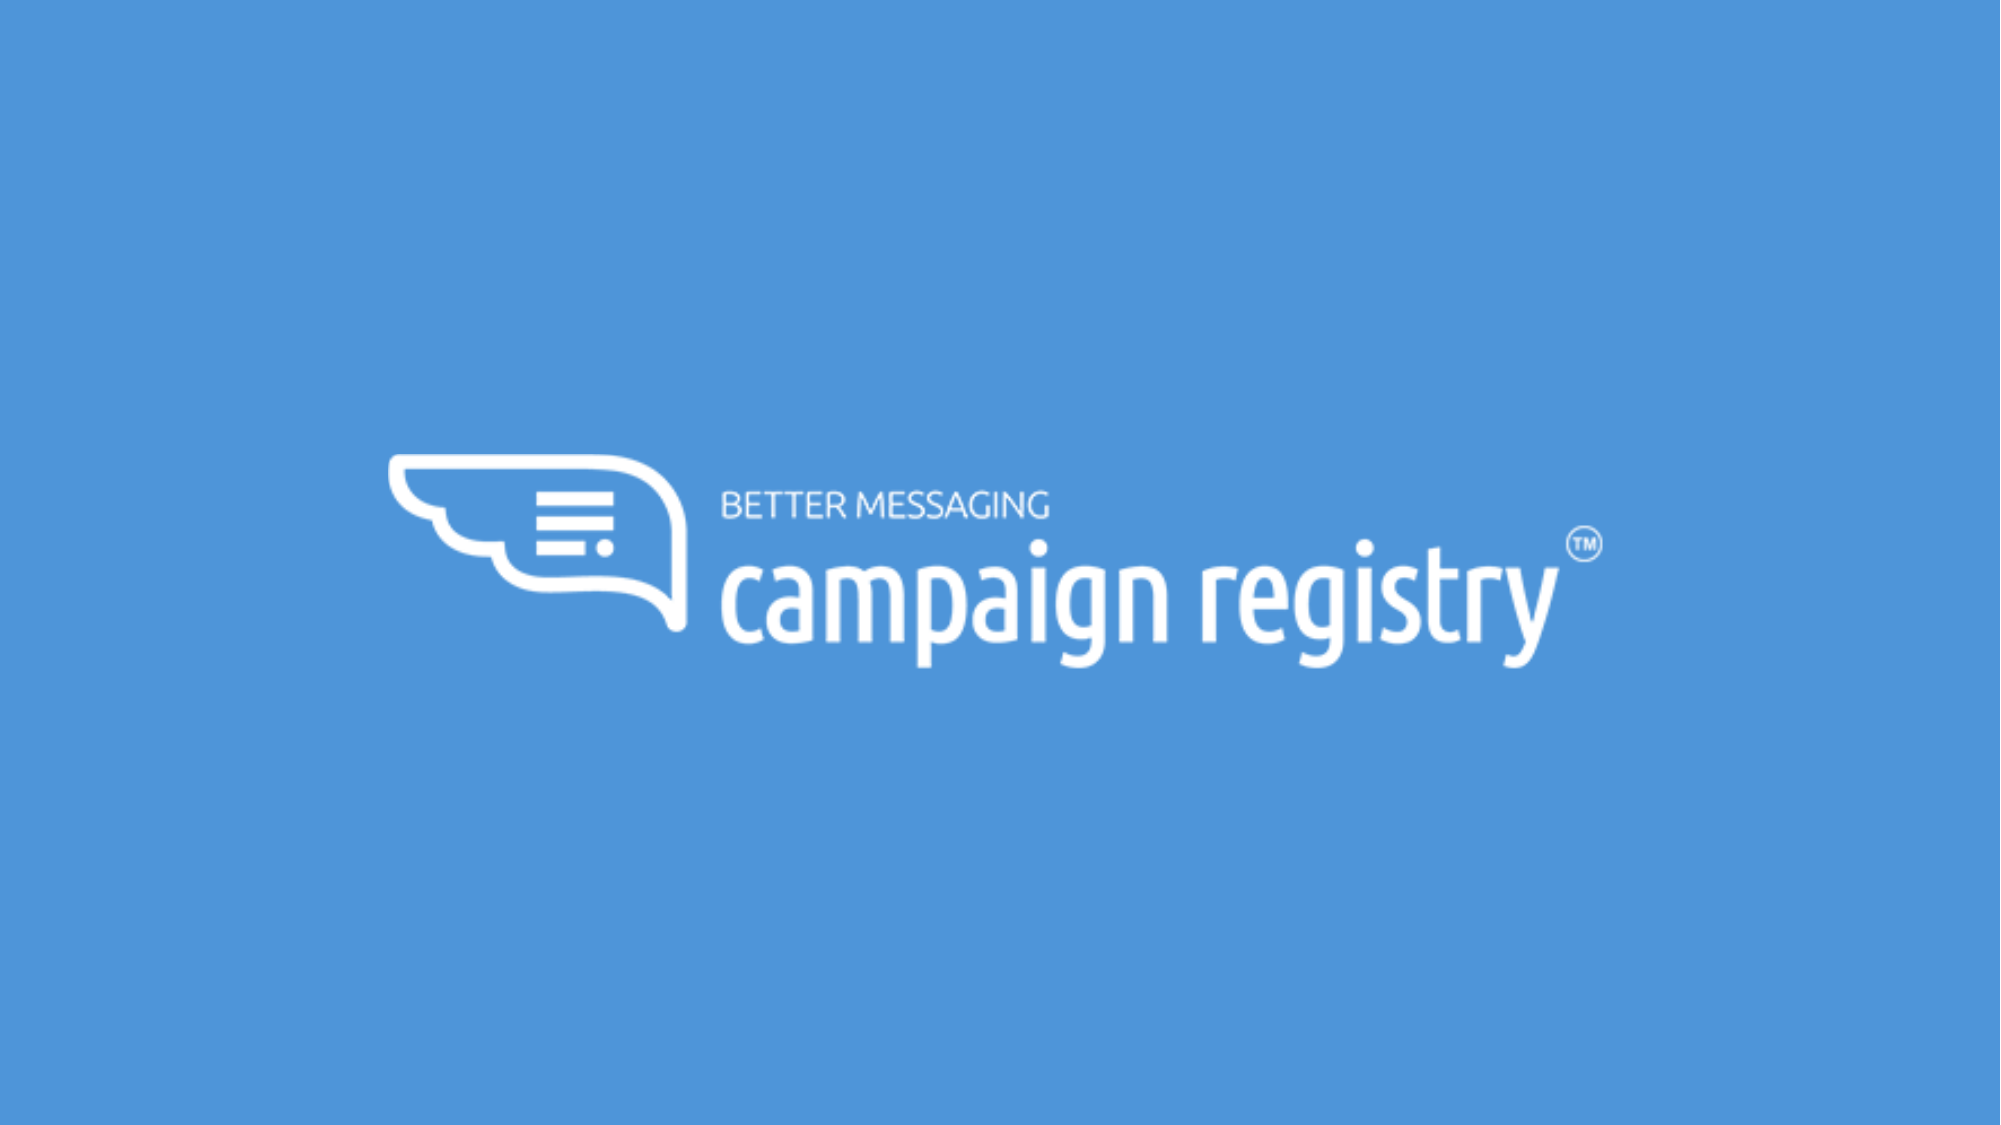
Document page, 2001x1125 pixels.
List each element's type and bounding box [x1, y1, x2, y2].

list [388, 453, 1612, 672]
